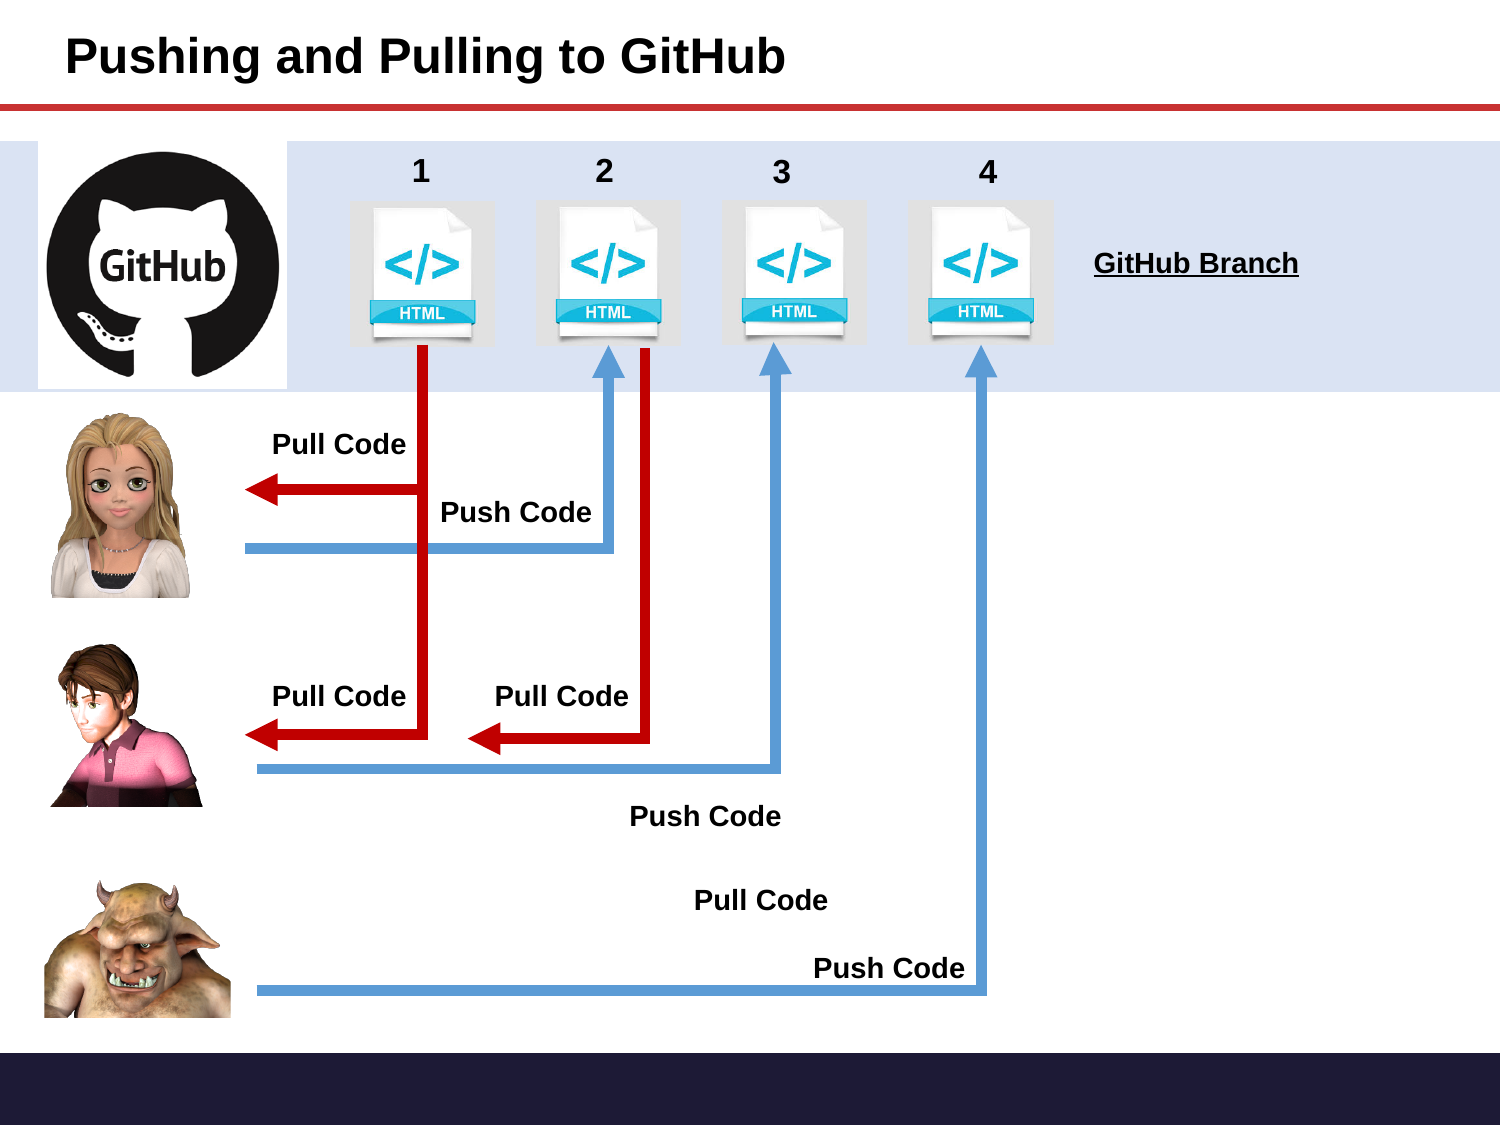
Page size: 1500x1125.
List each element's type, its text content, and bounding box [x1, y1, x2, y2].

text_box GitHub Branch [1078, 236, 1315, 287]
picture [722, 200, 867, 345]
text_box [256, 345, 782, 770]
text_box 1 [397, 142, 446, 198]
text_box Push Code [425, 485, 608, 536]
picture [536, 200, 681, 346]
text_box [244, 347, 423, 742]
text_box Pull Code [479, 670, 645, 720]
picture [17, 628, 216, 807]
text_box [423, 346, 615, 549]
text_box Push Code [798, 942, 981, 993]
picture [349, 201, 495, 347]
text_box Push Code [614, 790, 797, 841]
text_box [244, 483, 422, 496]
picture [908, 200, 1054, 345]
text_box 3 [757, 143, 807, 198]
text_box [467, 348, 646, 745]
picture [38, 140, 287, 389]
text_box Pushing and Pulling to GitHub [50, 0, 948, 108]
text_box Pull Code [257, 670, 422, 720]
text_box [974, 345, 988, 991]
picture [0, 396, 241, 598]
picture [44, 877, 231, 1018]
text_box [0, 141, 1500, 392]
text_box Pull Code [679, 873, 844, 924]
text_box 4 [963, 143, 1013, 198]
text_box Pull Code [257, 417, 422, 468]
text_box 2 [580, 141, 629, 197]
